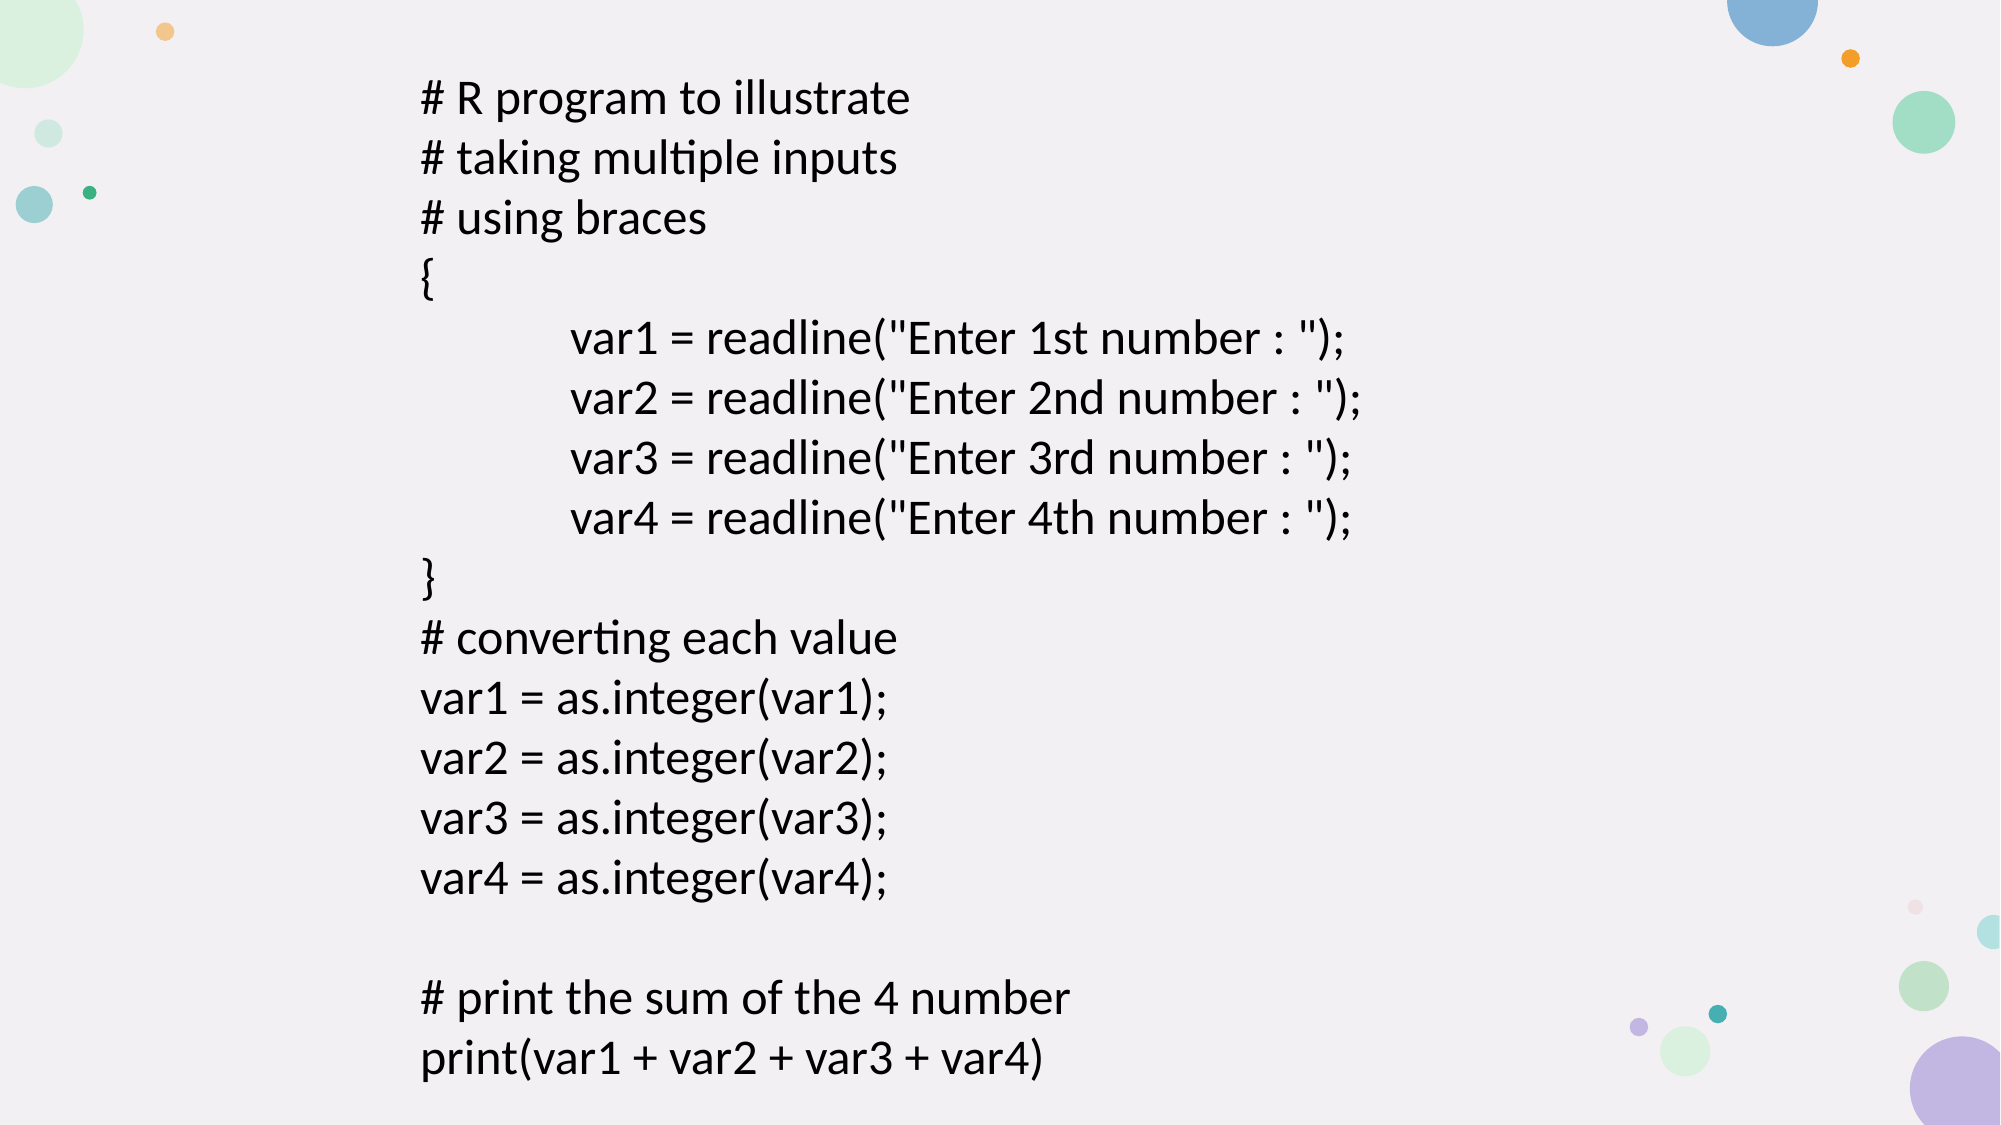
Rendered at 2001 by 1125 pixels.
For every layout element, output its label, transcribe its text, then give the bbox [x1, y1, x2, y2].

text_box # R program to illustrate # taking multiple inputs # using braces { var1 = readline("Enter 1st number : "); var2 = readline("Enter 2nd number : "); var3 = readline("Enter 3rd number : "); var4 = readline("Enter 4th number : "); } # converting each value var1 = as.integer(var1); var2 = as.integer(var2); var3 = as.integer(var3); var4 = as.integer(var4); # print the sum of the 4 number print(var1 + var2 + var3 + var4) [405, 57, 1640, 1093]
